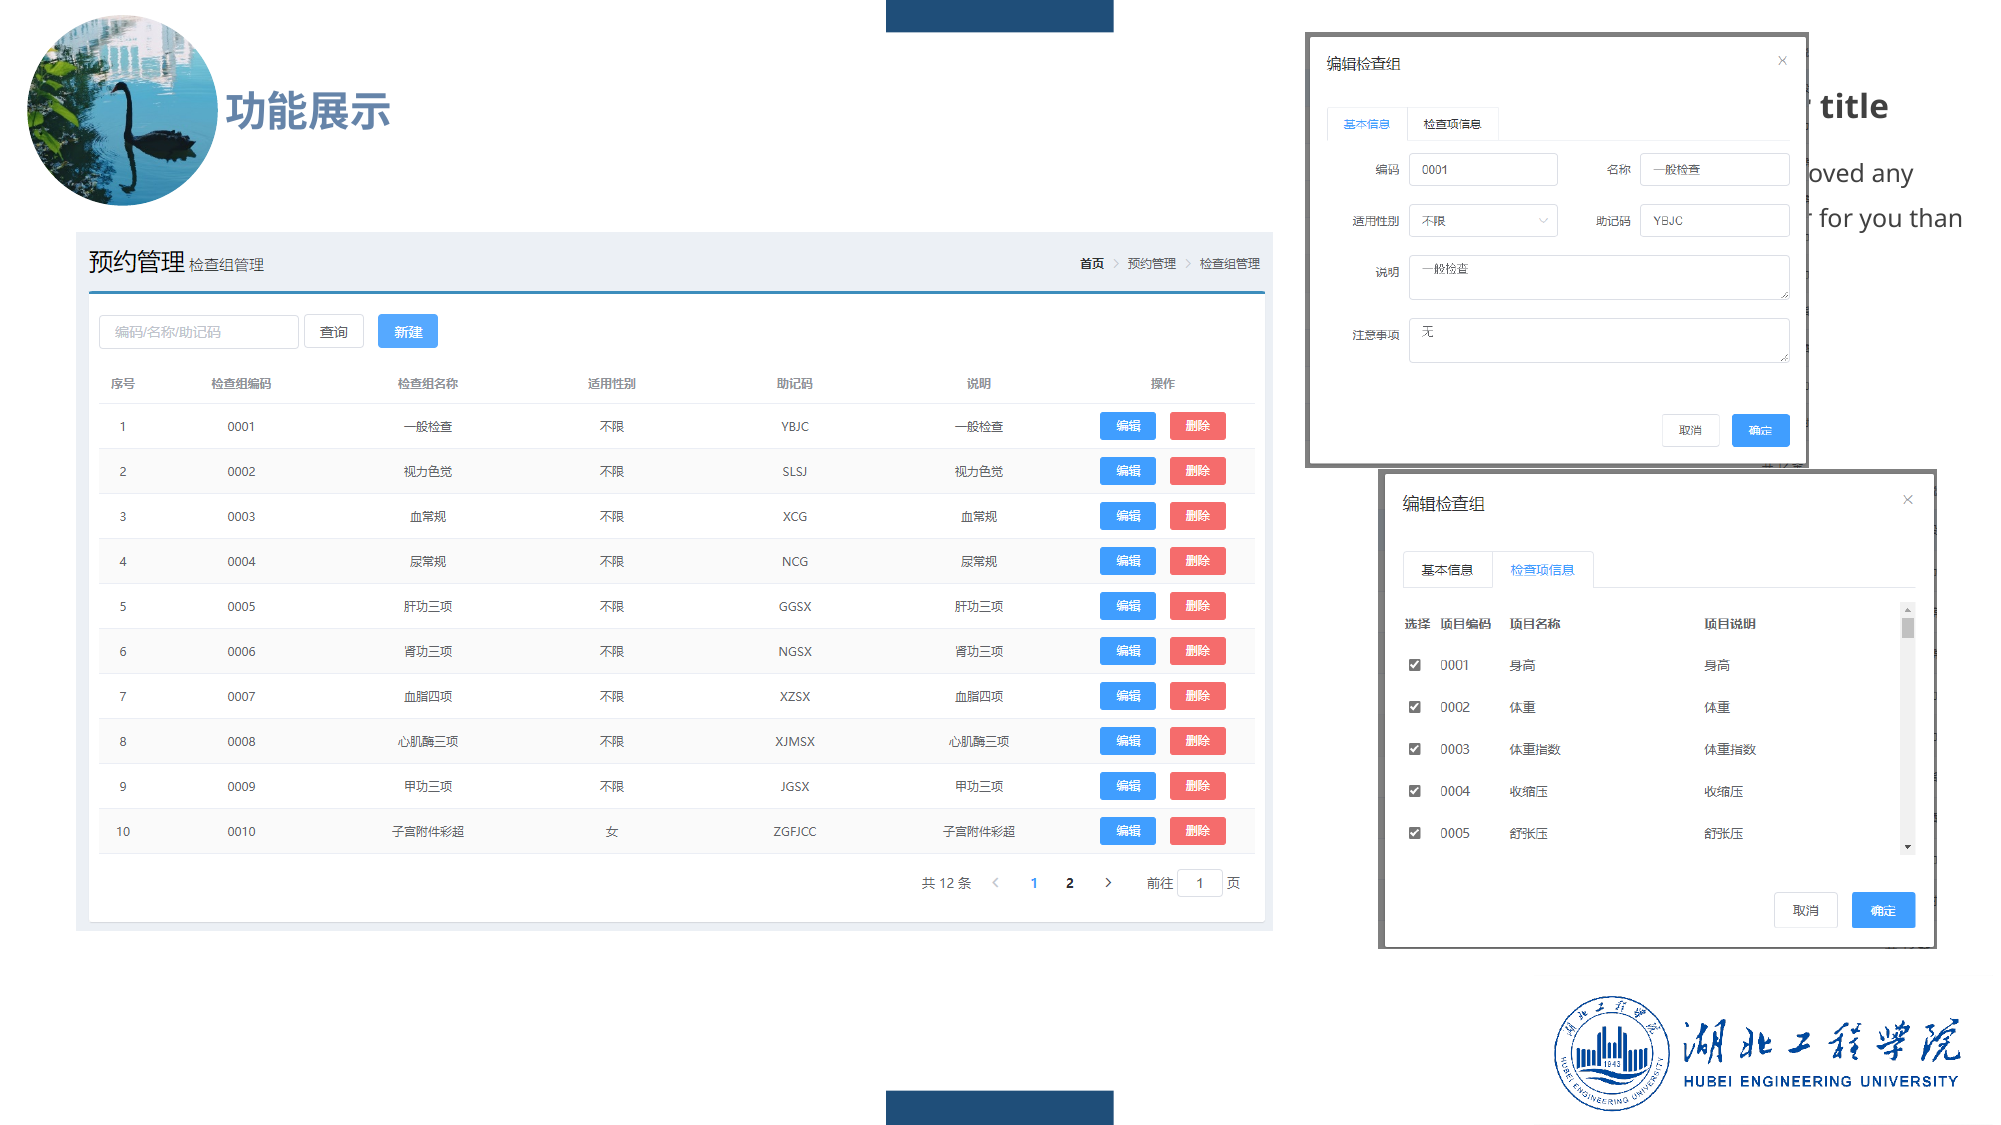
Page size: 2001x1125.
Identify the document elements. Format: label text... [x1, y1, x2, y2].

picture [1378, 469, 1937, 949]
picture [1501, 975, 2000, 1125]
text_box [1809, 77, 2000, 283]
text_box [885, 1090, 1115, 1125]
text_box 功能展示 [218, 77, 450, 143]
text_box [885, 0, 1115, 33]
picture [1305, 32, 1809, 468]
picture [76, 232, 1273, 931]
picture [27, 15, 218, 206]
